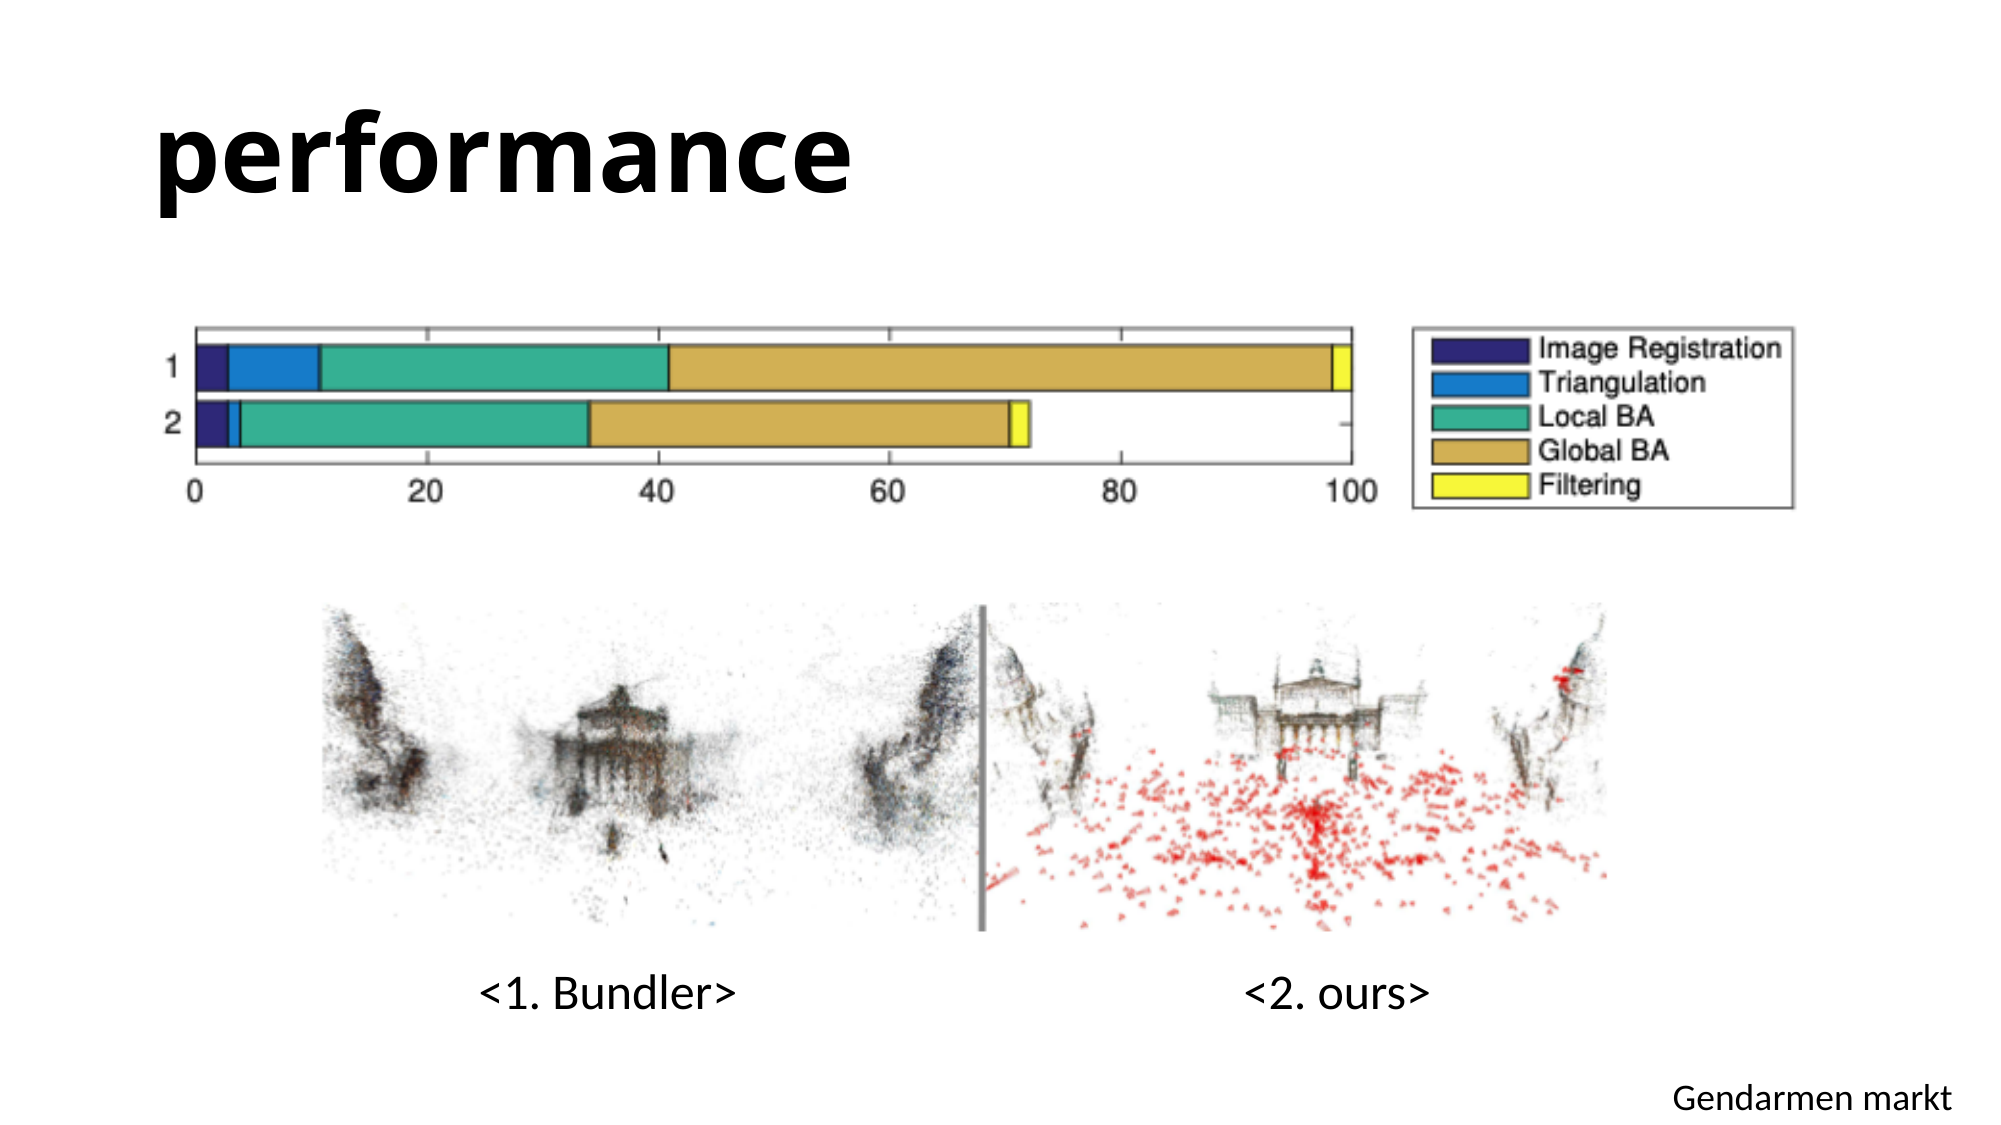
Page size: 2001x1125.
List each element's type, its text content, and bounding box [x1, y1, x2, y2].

picture [315, 580, 1636, 953]
text_box Gendarmen markt [1658, 1065, 1969, 1125]
title performance [137, 59, 1863, 256]
text_box <1. Bundler> <2. ours> [463, 953, 1446, 1028]
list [137, 305, 1814, 527]
